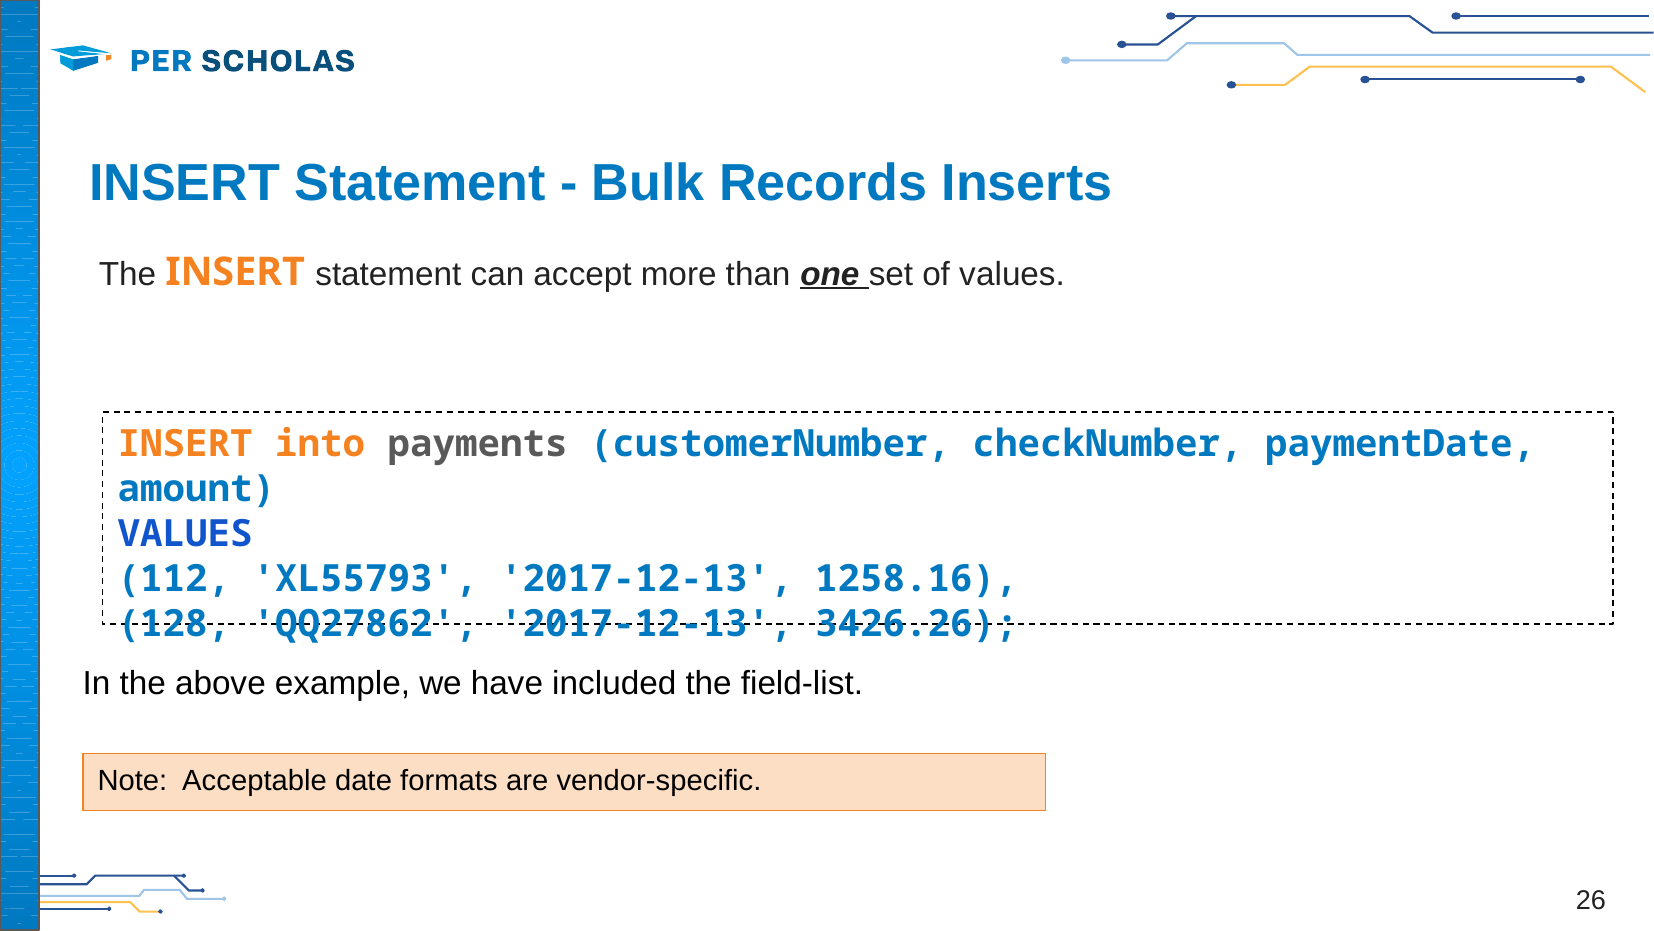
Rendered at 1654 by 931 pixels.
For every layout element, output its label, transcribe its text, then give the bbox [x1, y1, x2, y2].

slide_number 26 [1538, 847, 1644, 921]
text_box INSERT into payments (customerNumber, checkNumber, paymentDate, amount) VALUES (112, 'XL55793', '2017-12-13', 1258.16), (128, 'QQ27862', '2017-12-13', 3426.26); [102, 412, 1613, 625]
text_box Note: Acceptable date formats are vendor-specific. [82, 753, 1046, 811]
list The INSERT statement can accept more than one set of values. [86, 233, 1568, 316]
picture [40, 19, 374, 91]
title INSERT Statement - Bulk Records Inserts [77, 132, 1545, 228]
text_box In the above example, we have included the field-list. [82, 661, 1571, 737]
